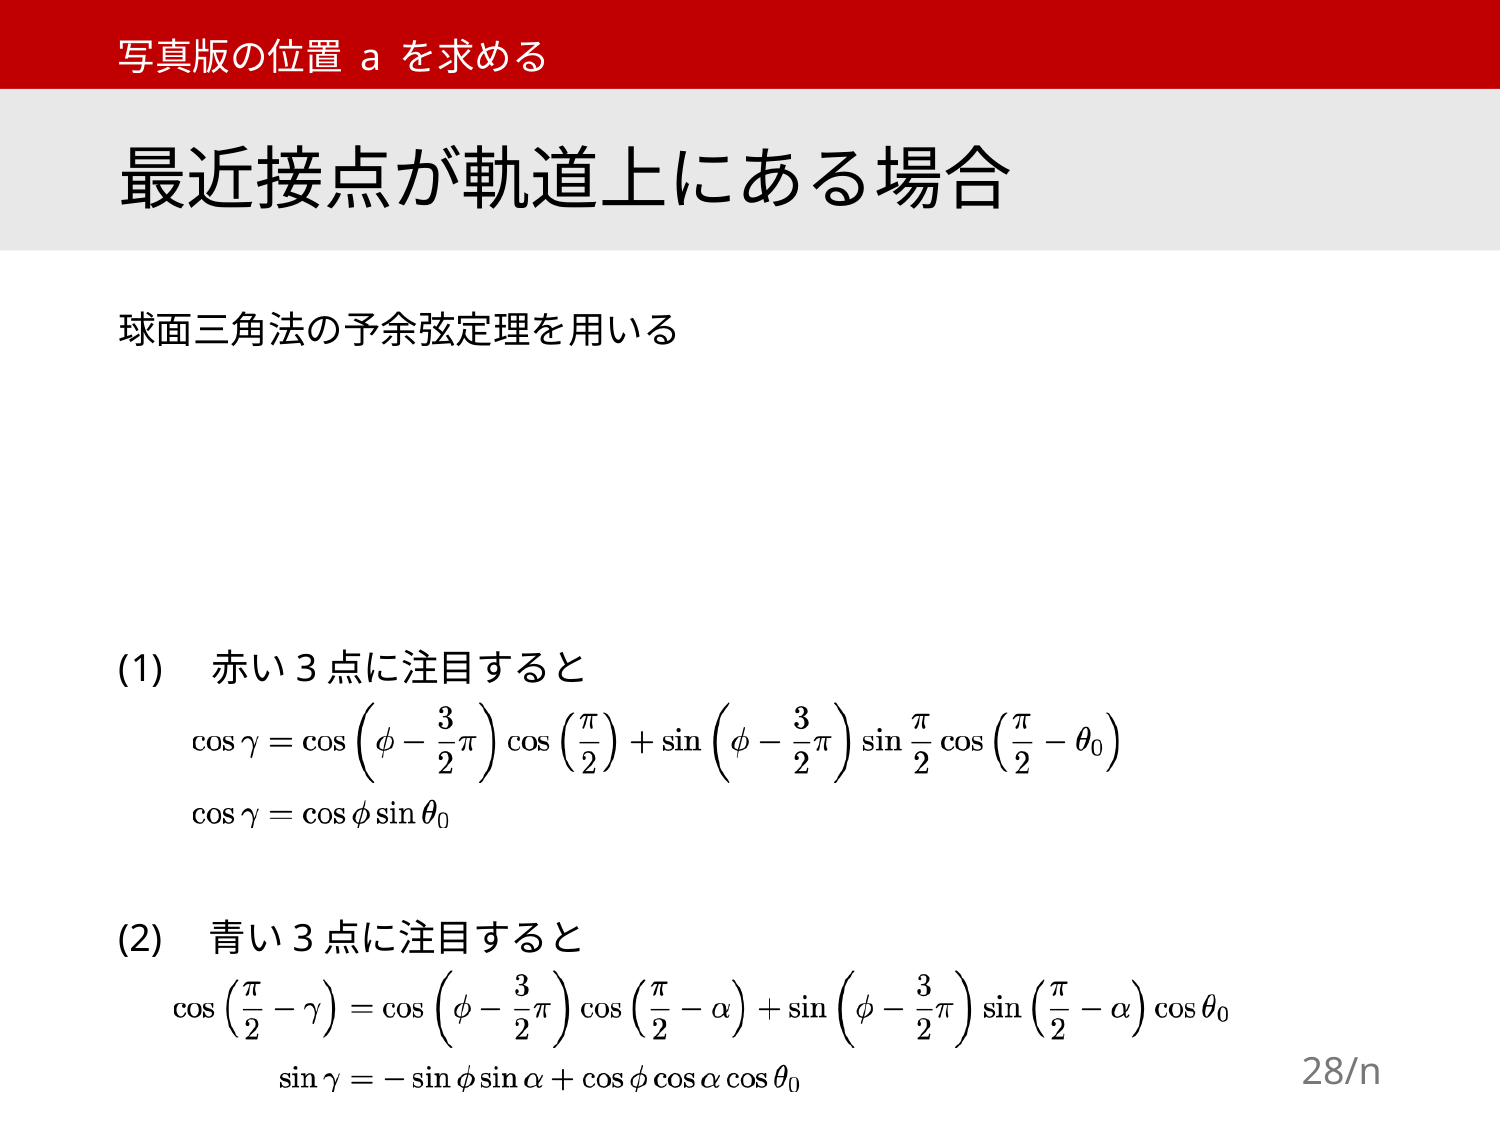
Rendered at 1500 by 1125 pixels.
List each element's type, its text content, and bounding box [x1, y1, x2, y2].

text_box 写真版の位置 a を求める [103, 3, 855, 86]
list 球面三角法の予余弦定理を用いる 赤い3点に注目すると (2) 青い3点に注目すると [103, 276, 1397, 1065]
slide_number 28/n [1059, 1042, 1397, 1103]
text_box 最近接点が軌道上にある場合 [103, 100, 1397, 262]
text_box [0, 87, 1500, 252]
picture [192, 701, 1120, 829]
text_box [0, 0, 1500, 87]
picture [173, 969, 1229, 1093]
